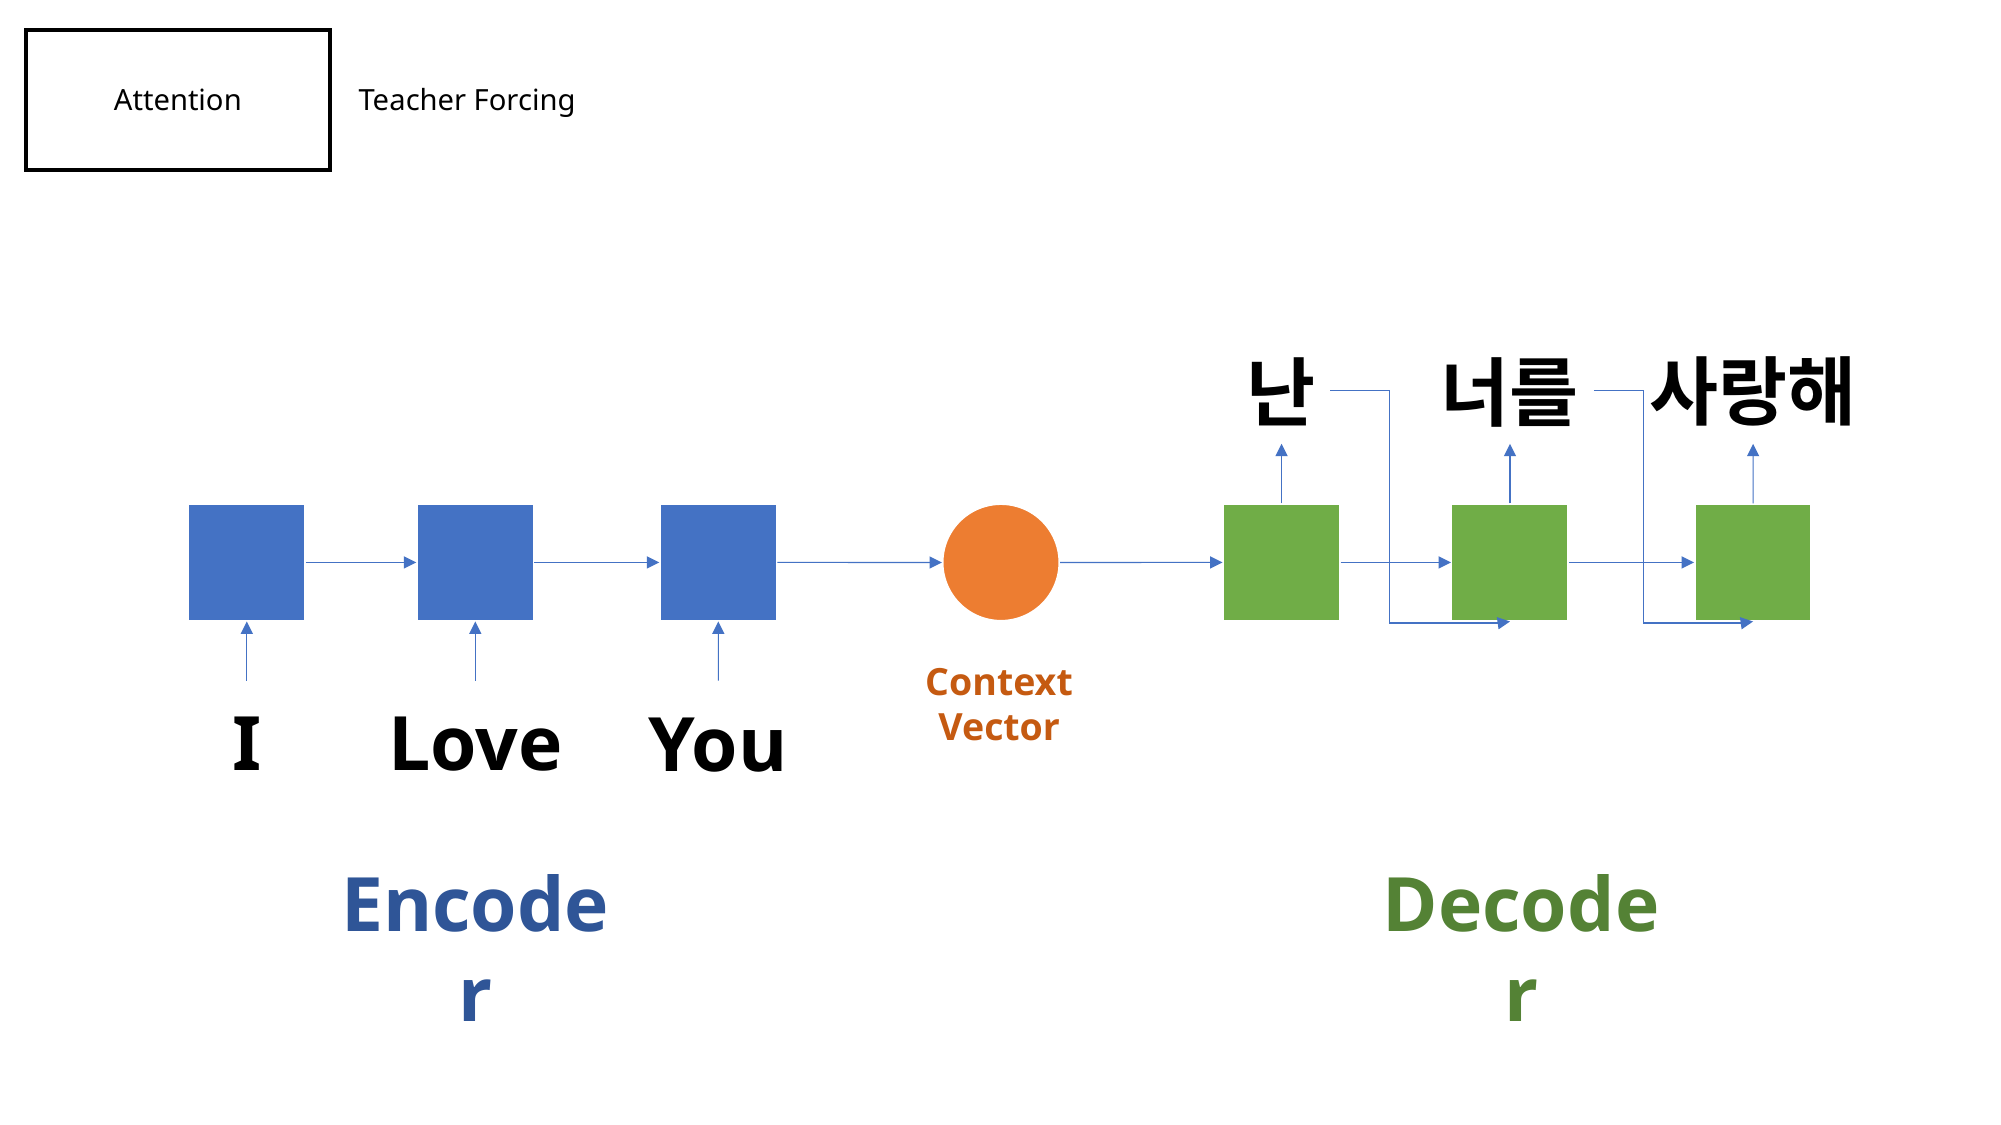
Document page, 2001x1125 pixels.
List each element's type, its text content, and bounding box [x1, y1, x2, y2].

text_box You [634, 688, 803, 794]
text_box [415, 502, 536, 623]
text_box I [217, 688, 277, 793]
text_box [1333, 390, 1510, 622]
text_box [658, 502, 779, 623]
text_box Decoder [1353, 848, 1689, 1044]
text_box Encoder [311, 848, 639, 1044]
text_box Context Vector [910, 651, 1088, 756]
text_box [1600, 390, 1754, 622]
text_box [940, 501, 1062, 624]
text_box 너를 [1426, 337, 1594, 443]
text_box [1221, 502, 1342, 623]
text_box Love [373, 688, 578, 793]
text_box Teacher Forcing [336, 73, 859, 124]
text_box [1510, 502, 1571, 623]
text_box [186, 502, 307, 623]
text_box 사랑해 [1634, 336, 1872, 442]
text_box 난 [1231, 337, 1331, 443]
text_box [26, 29, 330, 171]
text_box [1753, 502, 1814, 623]
